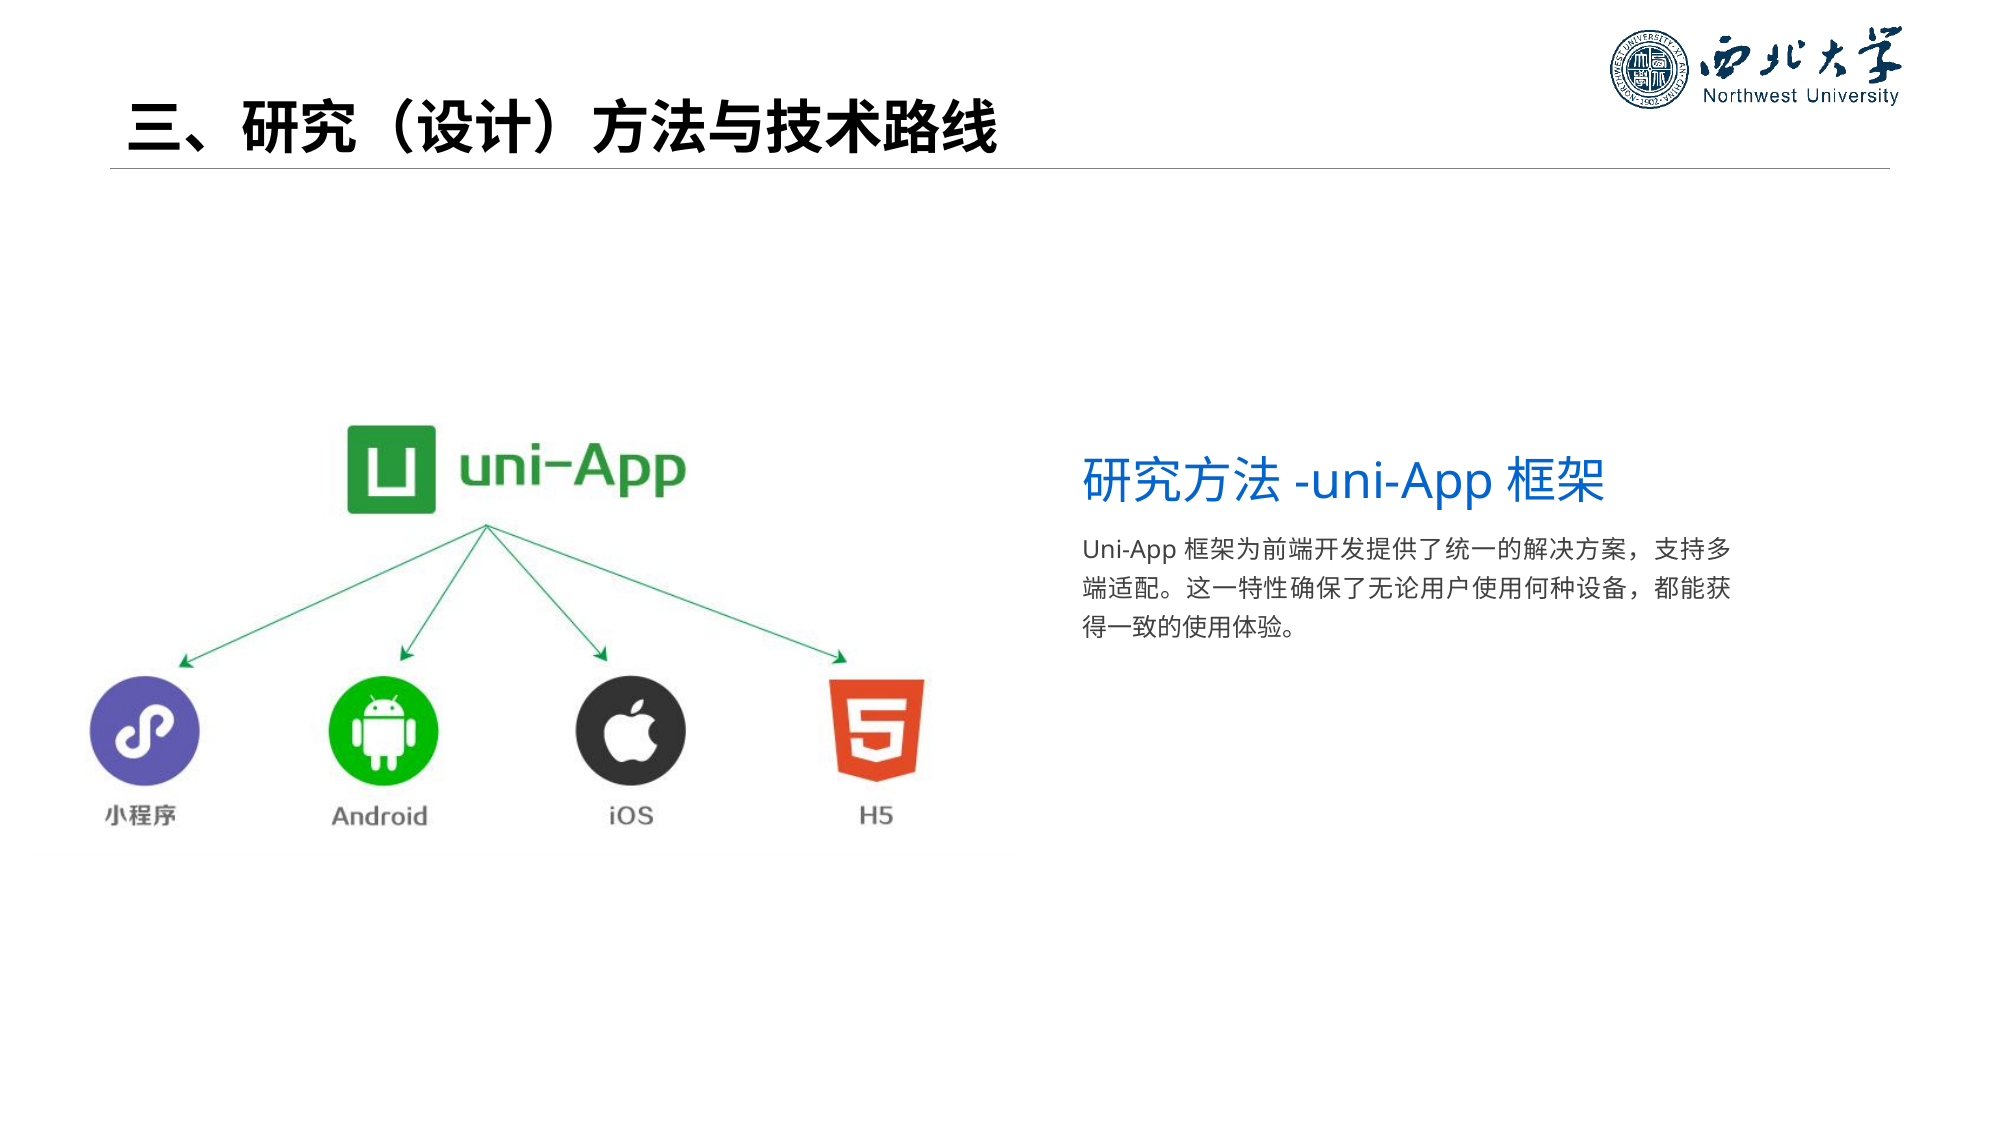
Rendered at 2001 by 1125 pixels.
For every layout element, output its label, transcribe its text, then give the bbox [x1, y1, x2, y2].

title 三、研究（设计）方法与技术路线 [109, 0, 1890, 169]
picture [1890, 26, 1902, 109]
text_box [1067, 441, 1747, 1125]
picture [26, 395, 1016, 857]
